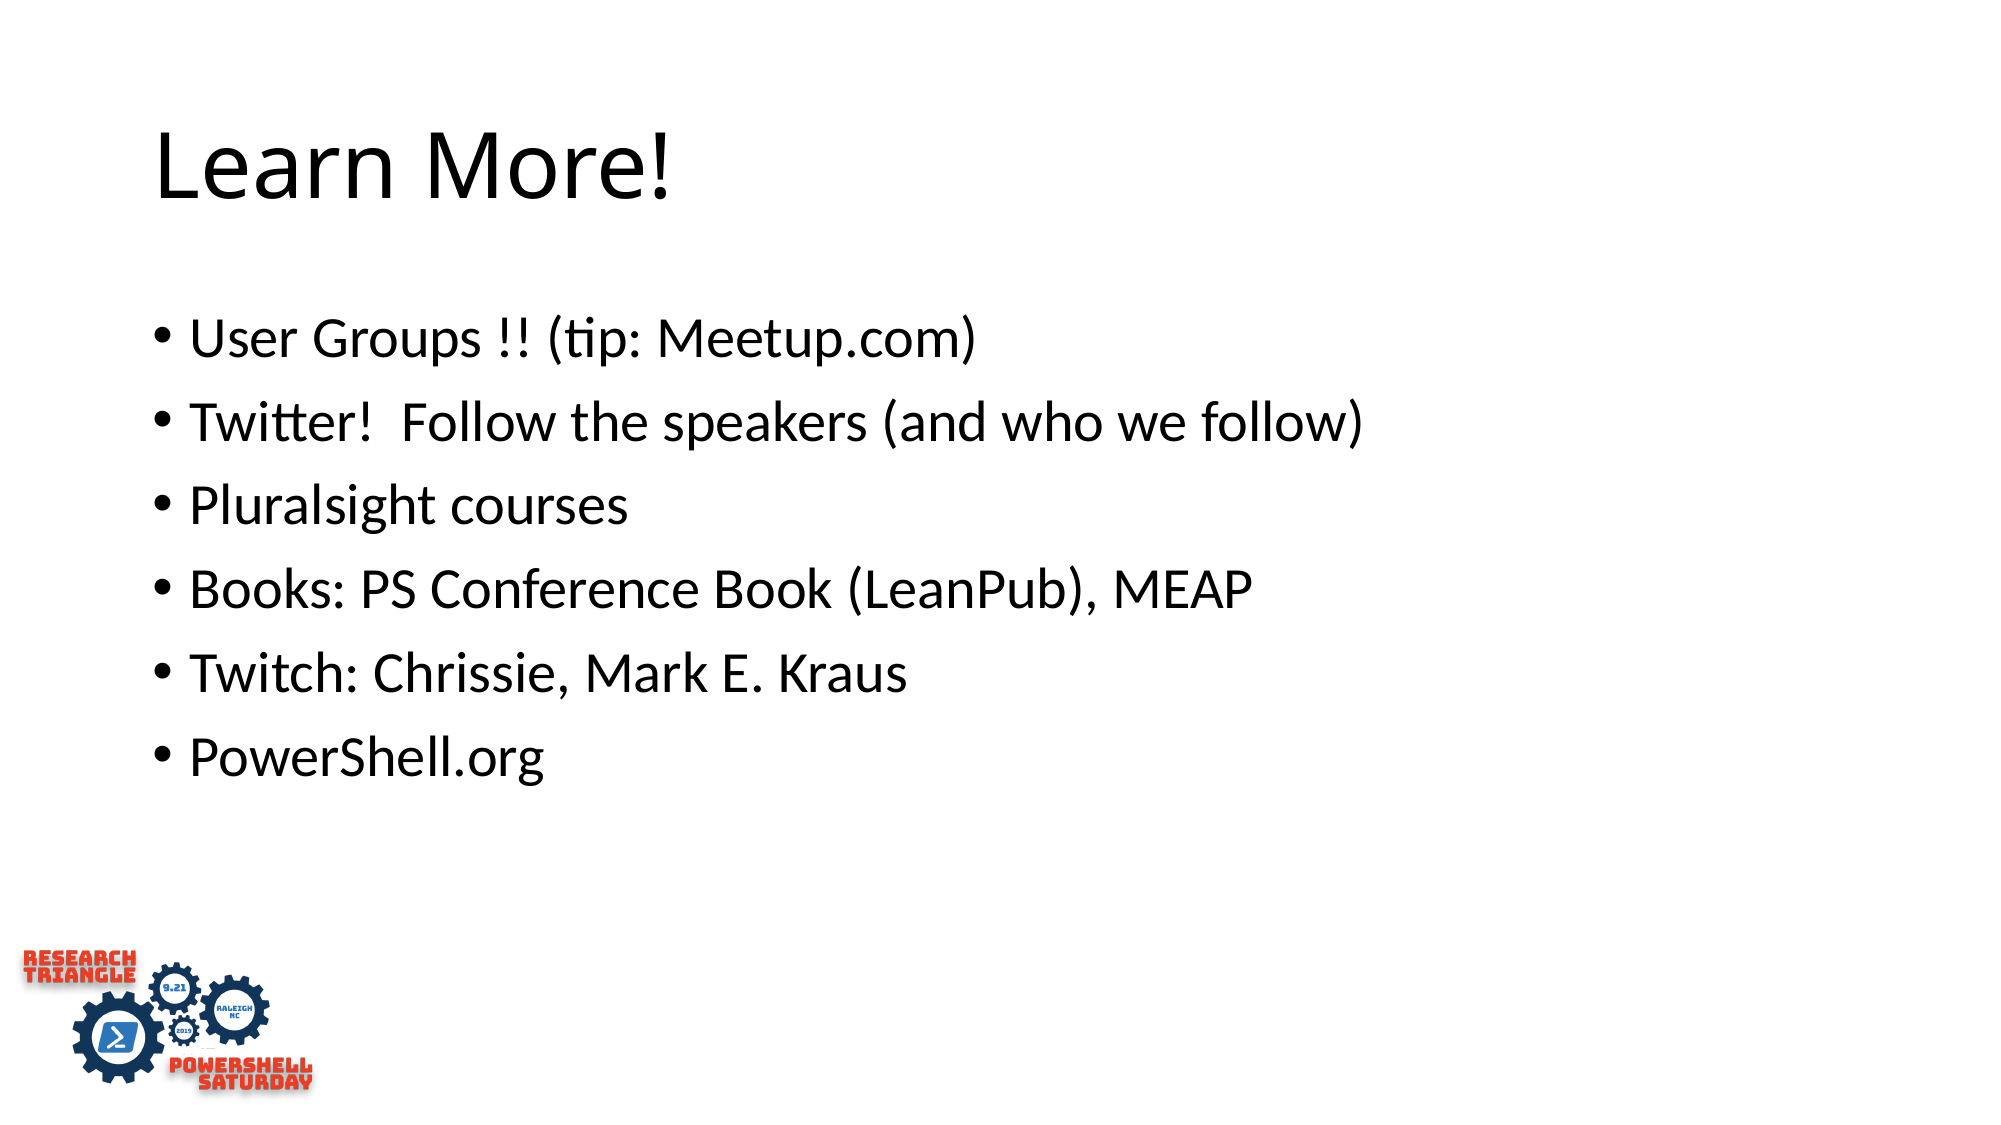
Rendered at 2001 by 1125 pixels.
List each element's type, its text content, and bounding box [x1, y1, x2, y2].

list User Groups !! (tip: Meetup.com) Twitter! Follow the speakers (and who we follow) Pluralsight courses Books: PS Conference Book (LeanPub), MEAP Twitch: Chrissie, Mark E. Kraus PowerShell.org [137, 299, 1863, 1014]
picture [22, 947, 313, 1108]
title Learn More! [137, 59, 1863, 278]
